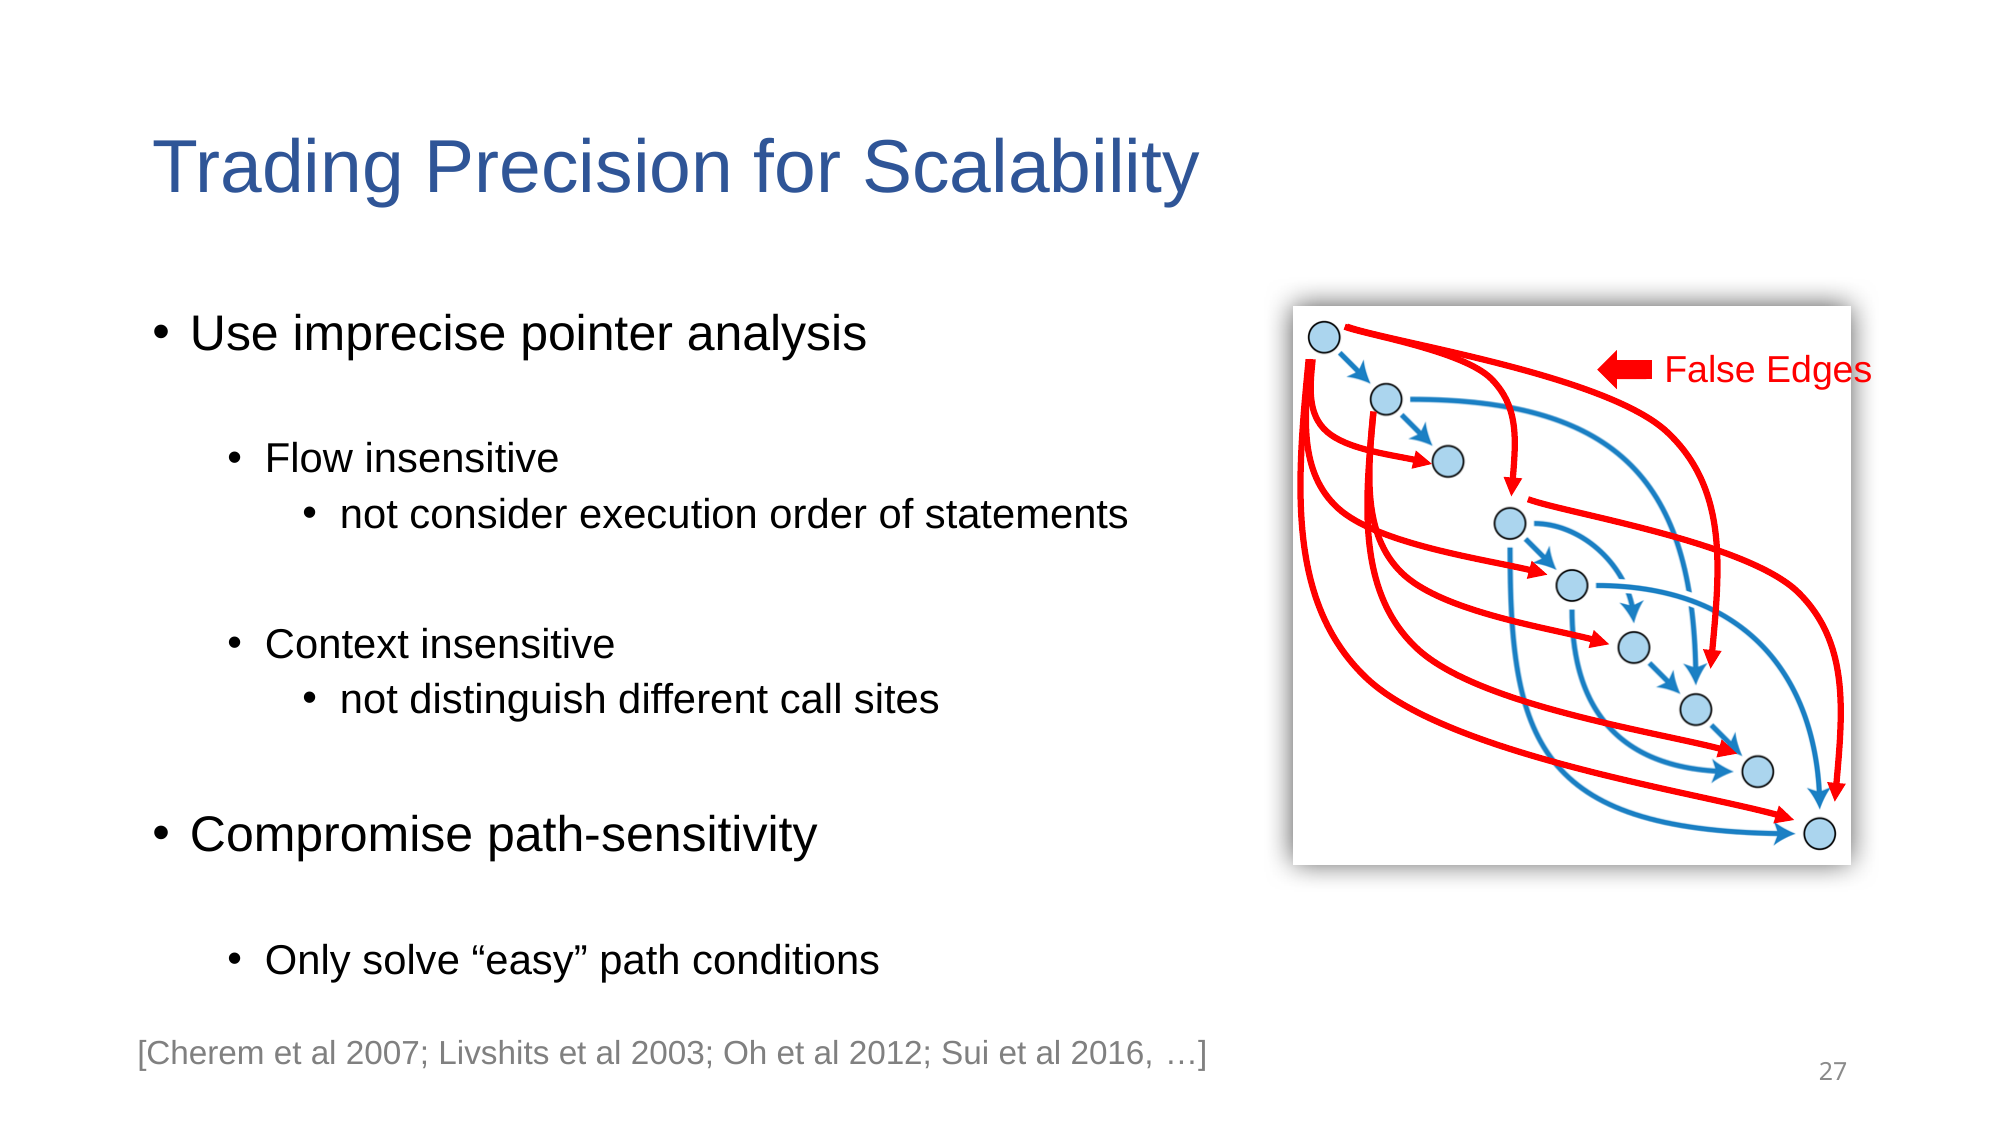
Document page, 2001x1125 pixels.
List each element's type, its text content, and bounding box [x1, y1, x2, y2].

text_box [1293, 306, 1889, 865]
title Trading Precision for Scalability [137, 59, 1863, 278]
slide_number 27 [1412, 1042, 1863, 1103]
text_box [Cherem et al 2007; Livshits et al 2003; Oh et al 2012; Sui et al 2016, …] [122, 1023, 1223, 1079]
list Use imprecise pointer analysis Flow insensitive not consider execution order of statements Context insensitive not distinguish different call sites Compromise path-sensitivity Only solve “easy” path conditions [137, 299, 1863, 1014]
